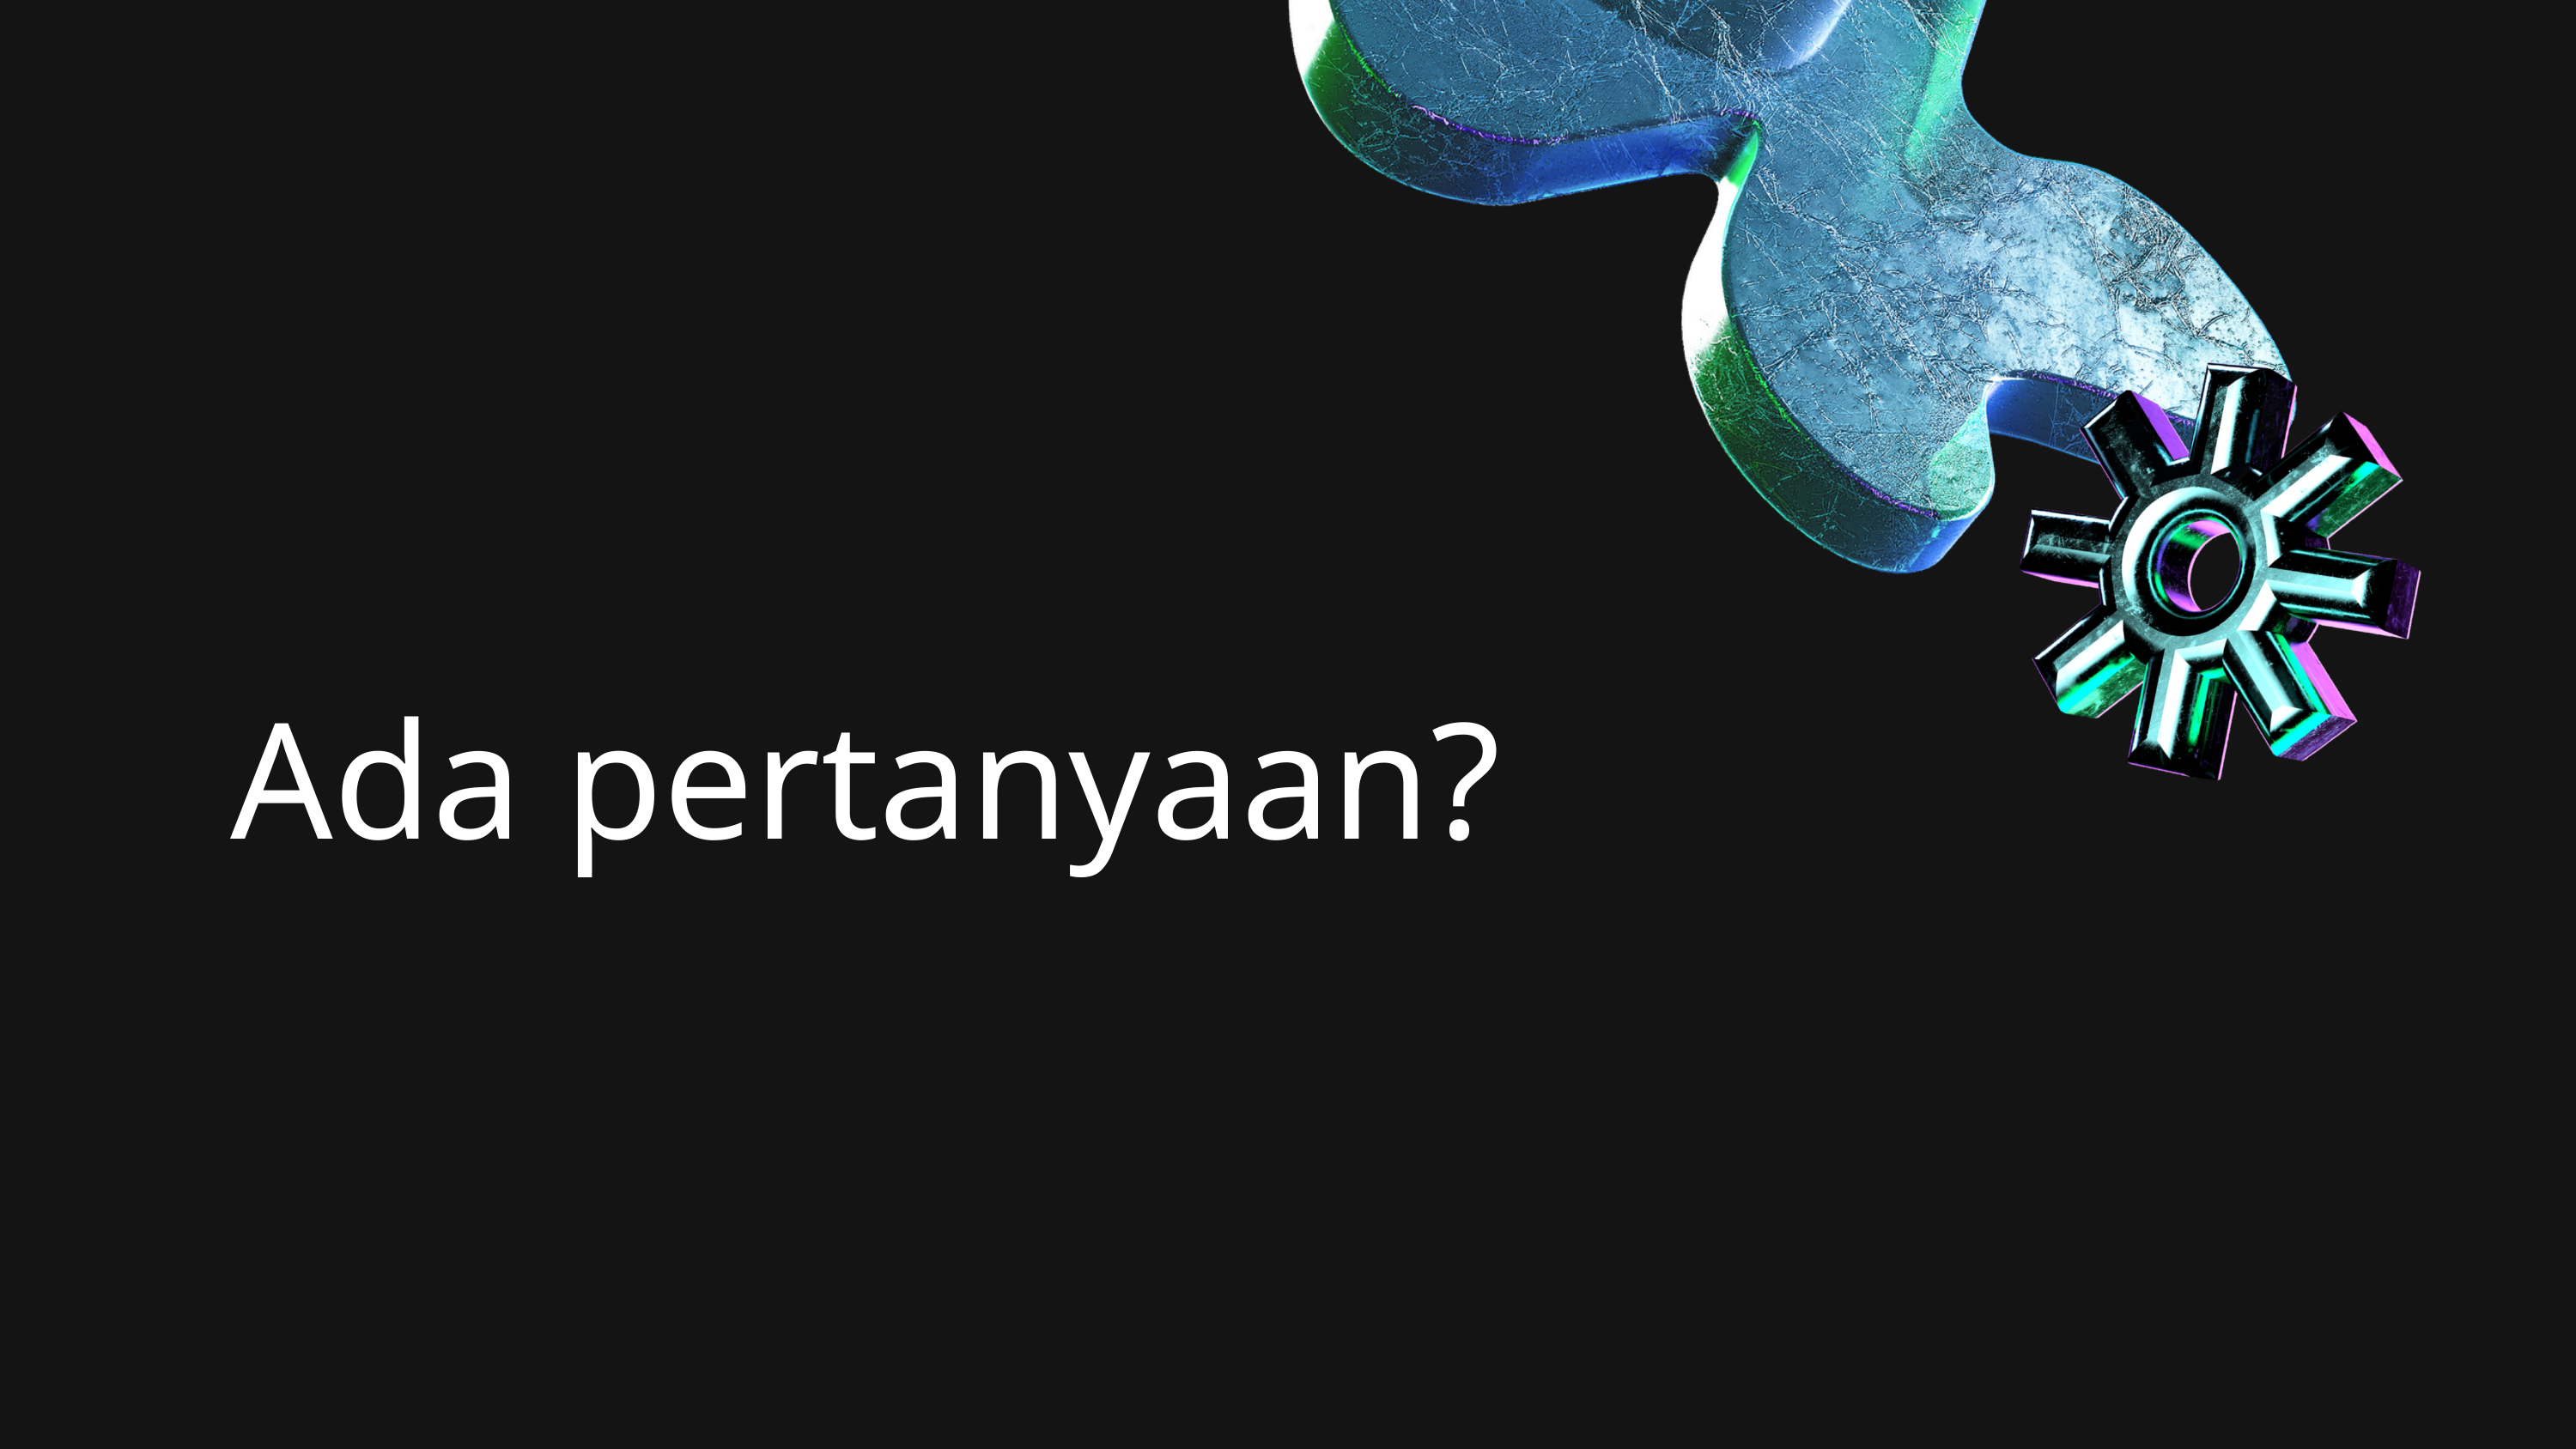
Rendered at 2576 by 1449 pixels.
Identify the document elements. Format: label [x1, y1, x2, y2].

text_box [230, 677, 1687, 1219]
picture [1287, 0, 2506, 861]
